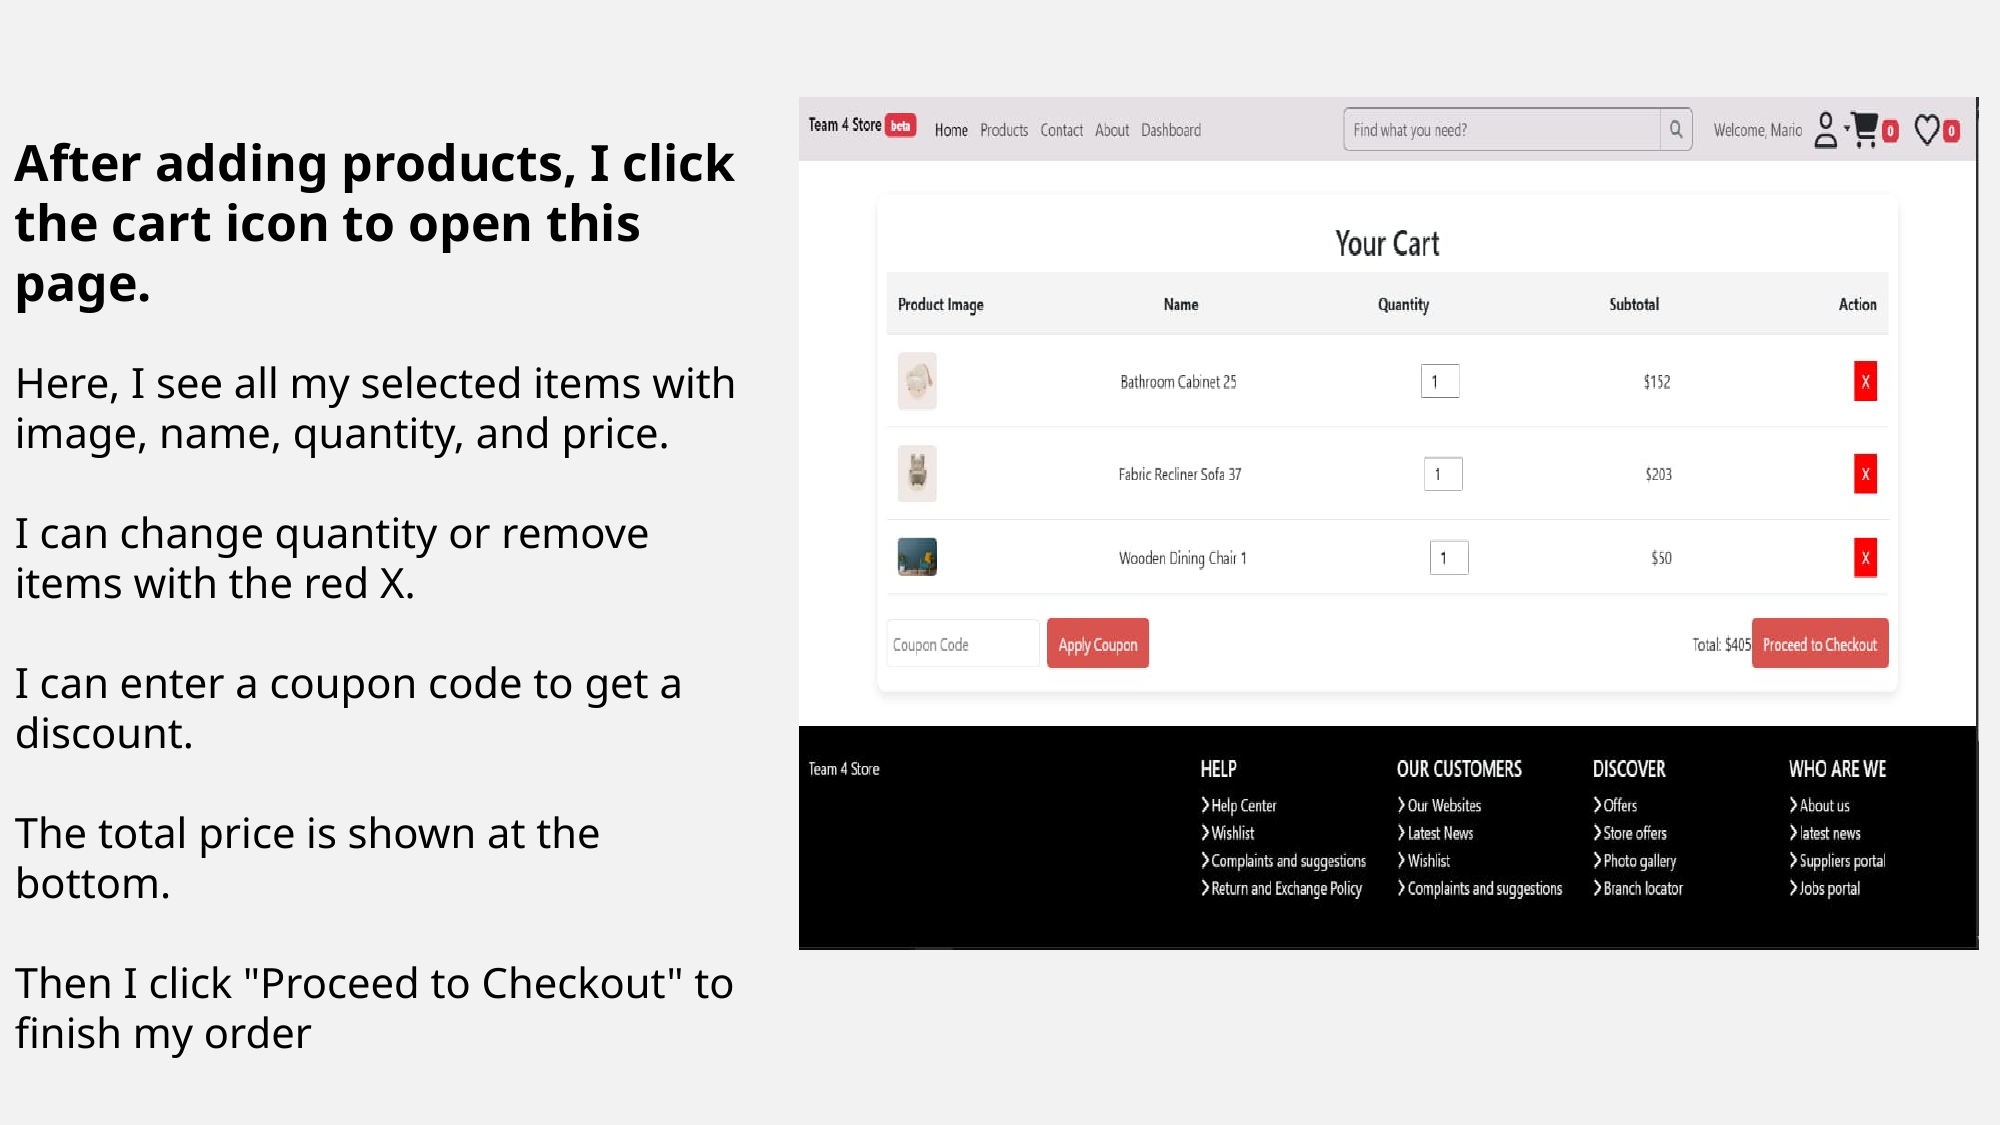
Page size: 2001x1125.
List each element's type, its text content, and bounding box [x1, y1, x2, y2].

picture [799, 97, 1979, 950]
text_box After adding products, I click the cart icon to open this page. Here, I see all my selected items with image, name, quantity, and price. I can change quantity or remove items with the red X. I can enter a coupon code to get a discount. The total price is shown at the bottom. Then I click "Proceed to Checkout" to finish my order [0, 124, 770, 1065]
